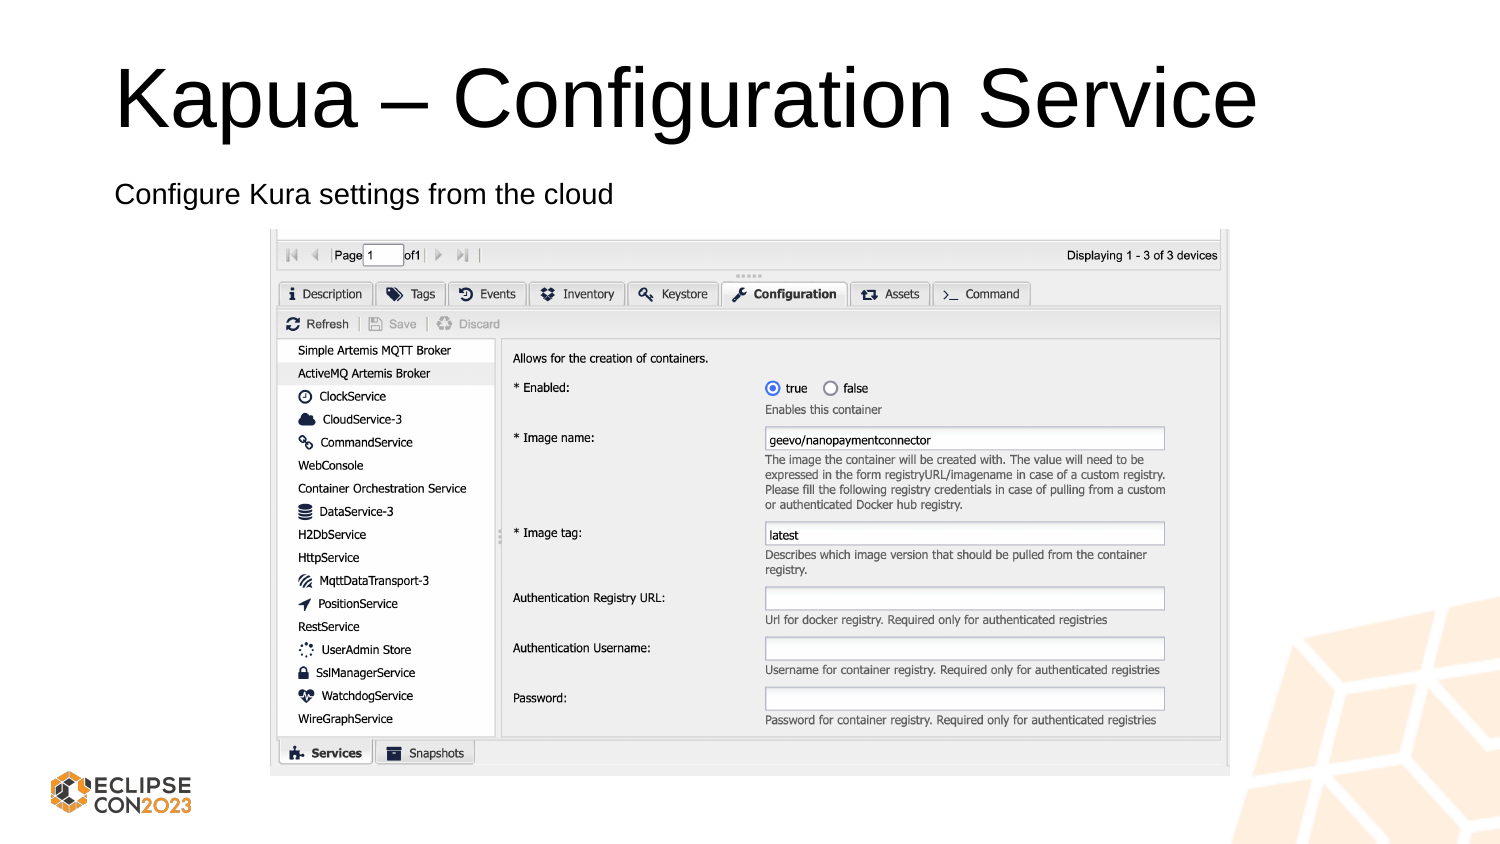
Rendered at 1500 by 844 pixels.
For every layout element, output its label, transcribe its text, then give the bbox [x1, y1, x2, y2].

title Kapua – Configuration Service [103, 35, 1397, 151]
list Configure Kura settings from the cloud [103, 164, 1397, 217]
picture [0, 0, 1500, 844]
